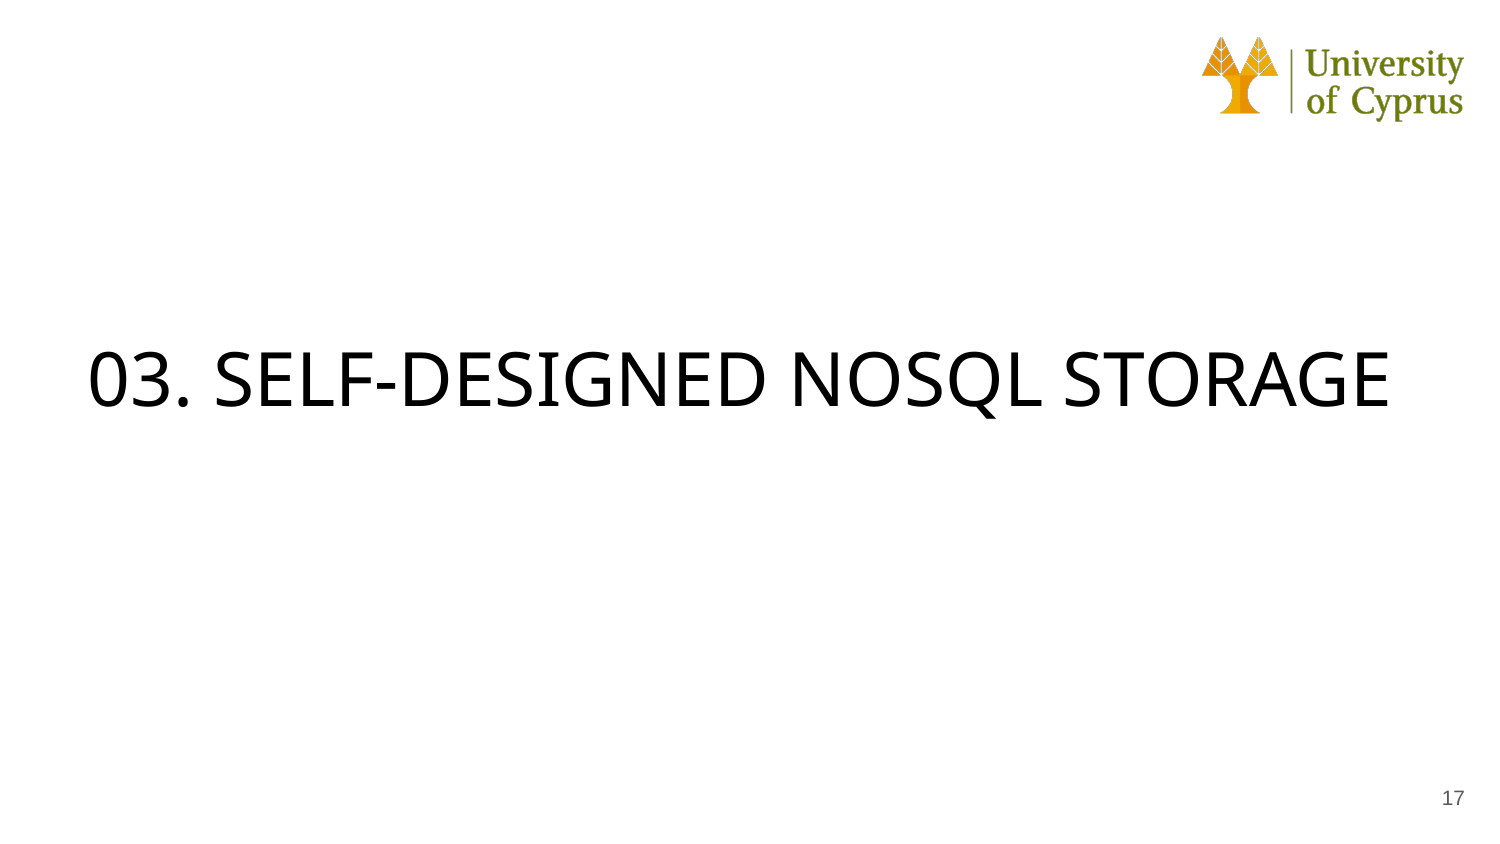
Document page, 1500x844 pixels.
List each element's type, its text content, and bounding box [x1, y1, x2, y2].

title 03. SELF-DESIGNED NOSQL STORAGE [51, 352, 1449, 491]
slide_number 17 [1389, 764, 1480, 830]
picture [1202, 37, 1464, 122]
